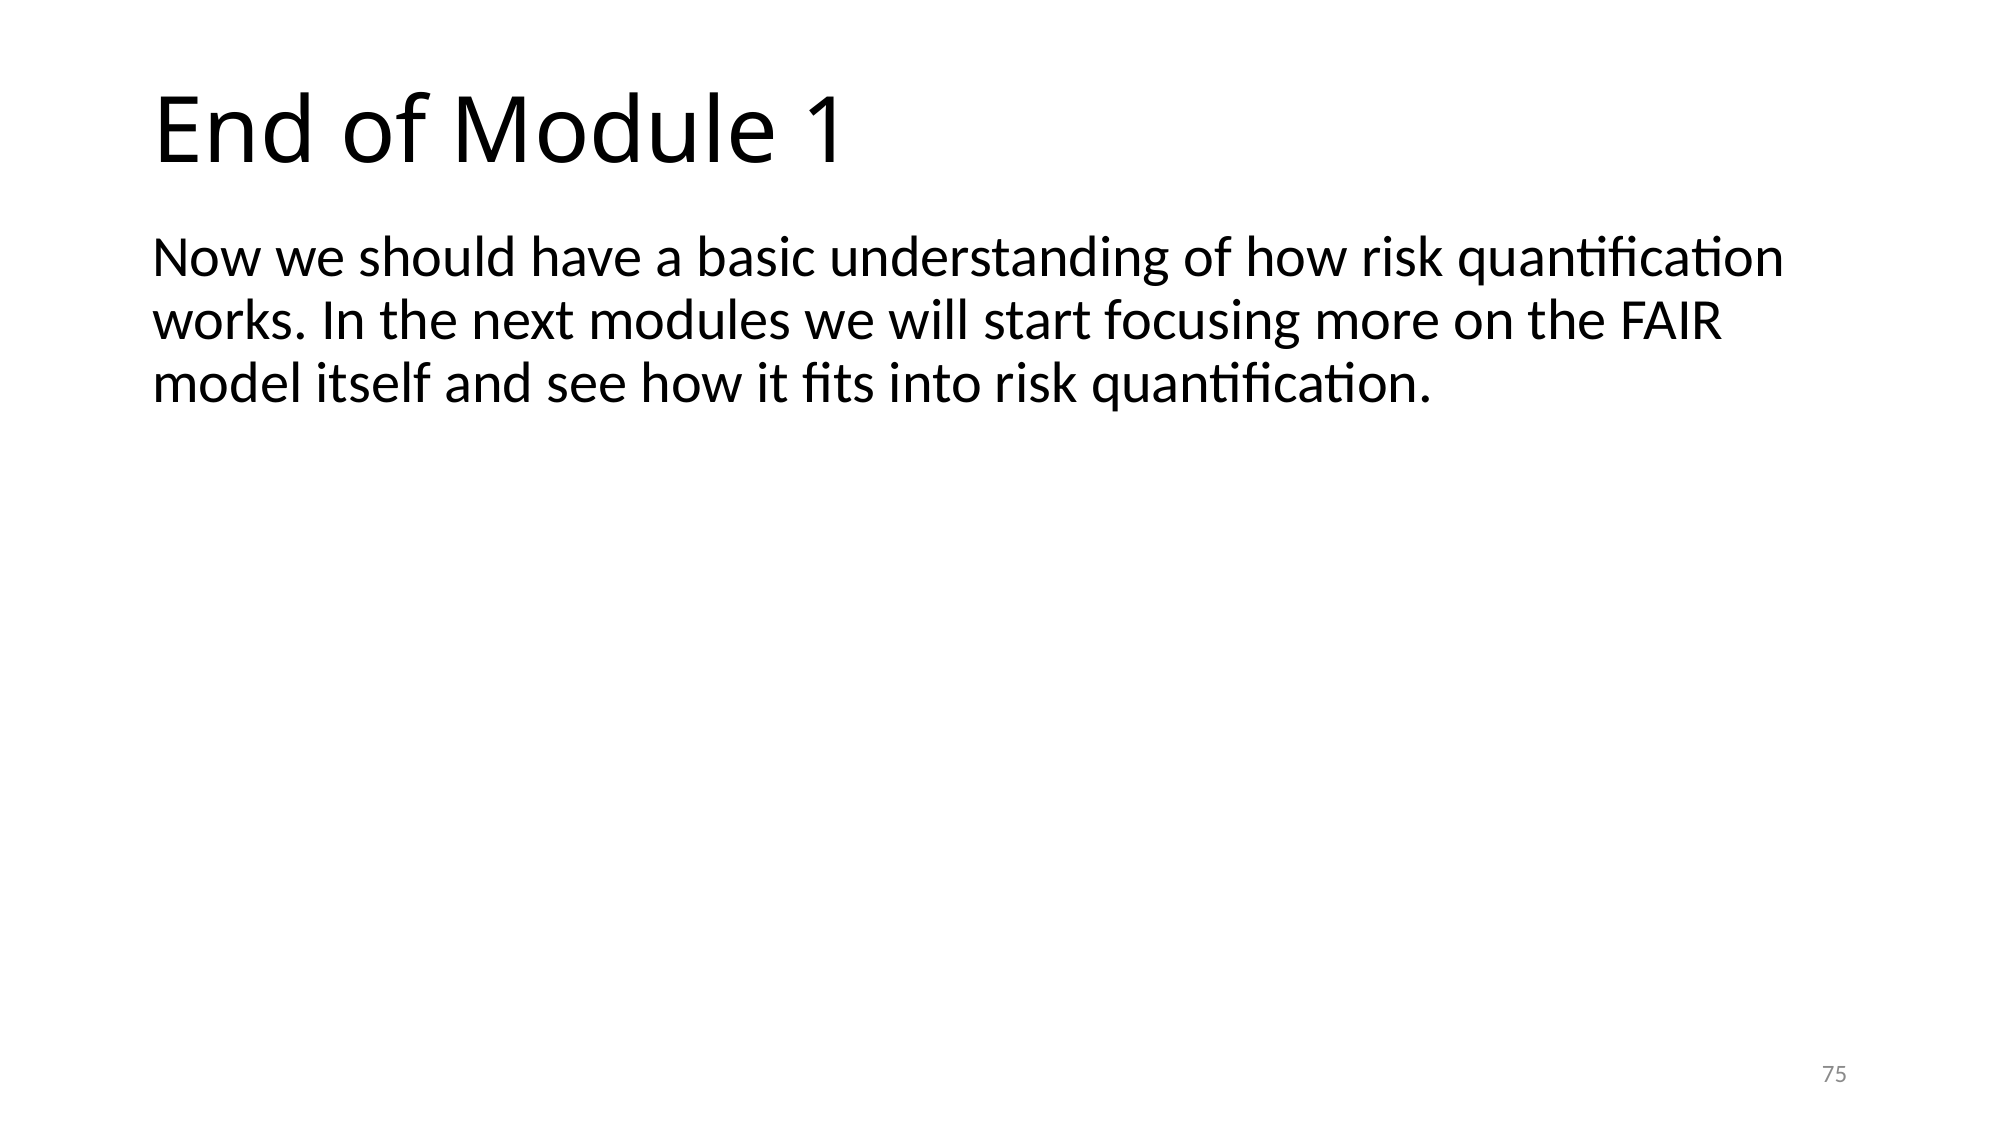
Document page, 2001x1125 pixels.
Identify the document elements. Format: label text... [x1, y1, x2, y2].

list Now we should have a basic understanding of how risk quantification works. In the next modules we will start focusing more on the FAIR model itself and see how it fits into risk quantification. [137, 218, 1863, 1014]
title End of Module 1 [137, 59, 1863, 207]
slide_number 75 [1412, 1042, 1863, 1103]
